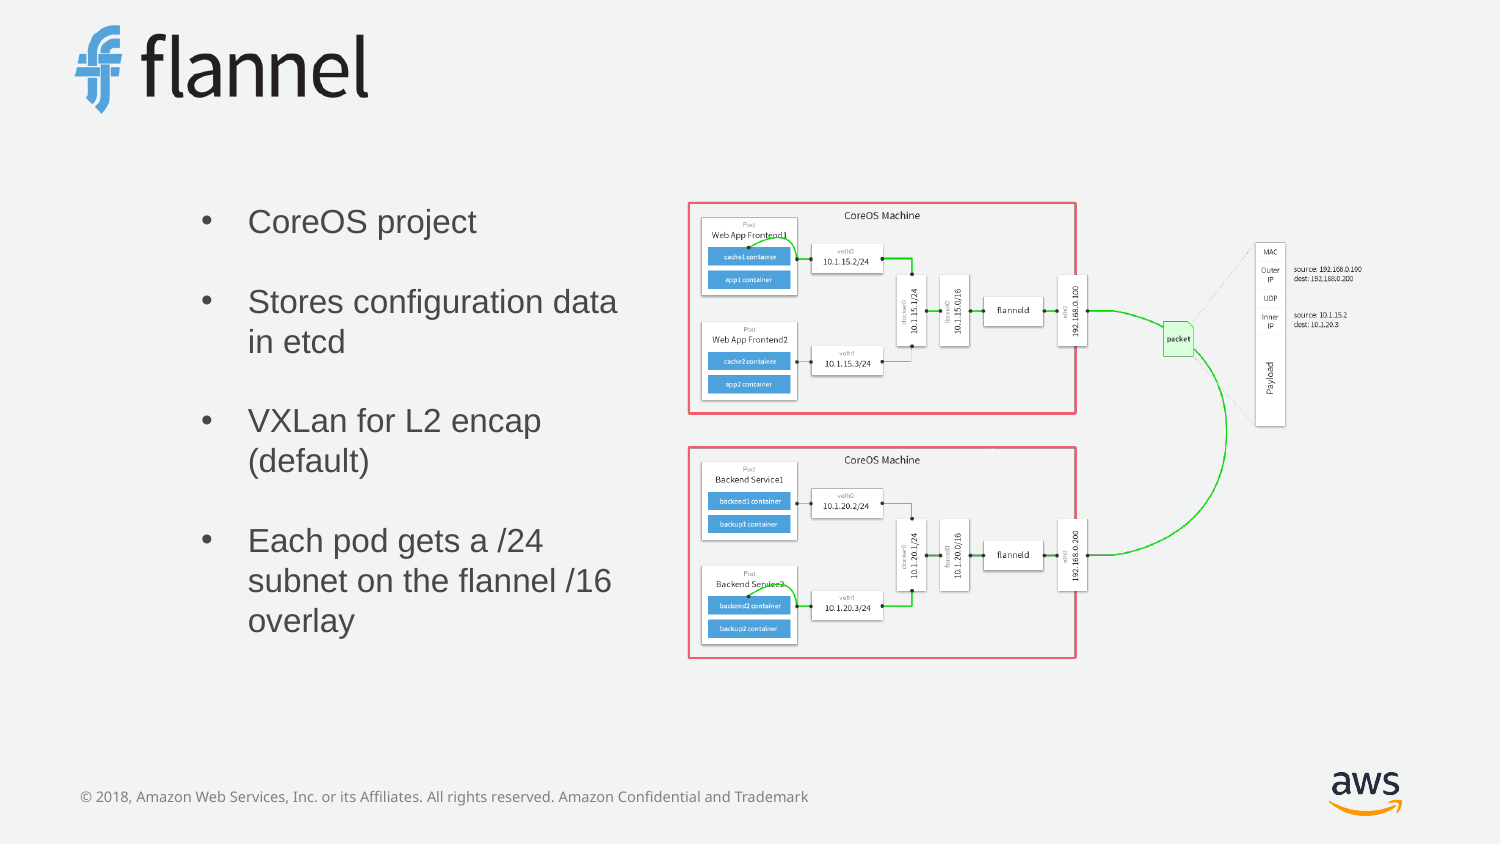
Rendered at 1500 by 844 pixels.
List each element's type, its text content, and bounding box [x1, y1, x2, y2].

text_box CoreOS project Stores configuration data in etcd VXLan for L2 encap (default) Each pod gets a /24 subnet on the flannel /16 overlay [186, 192, 665, 647]
picture [681, 192, 1371, 668]
picture [73, 23, 369, 115]
picture [1329, 772, 1402, 816]
